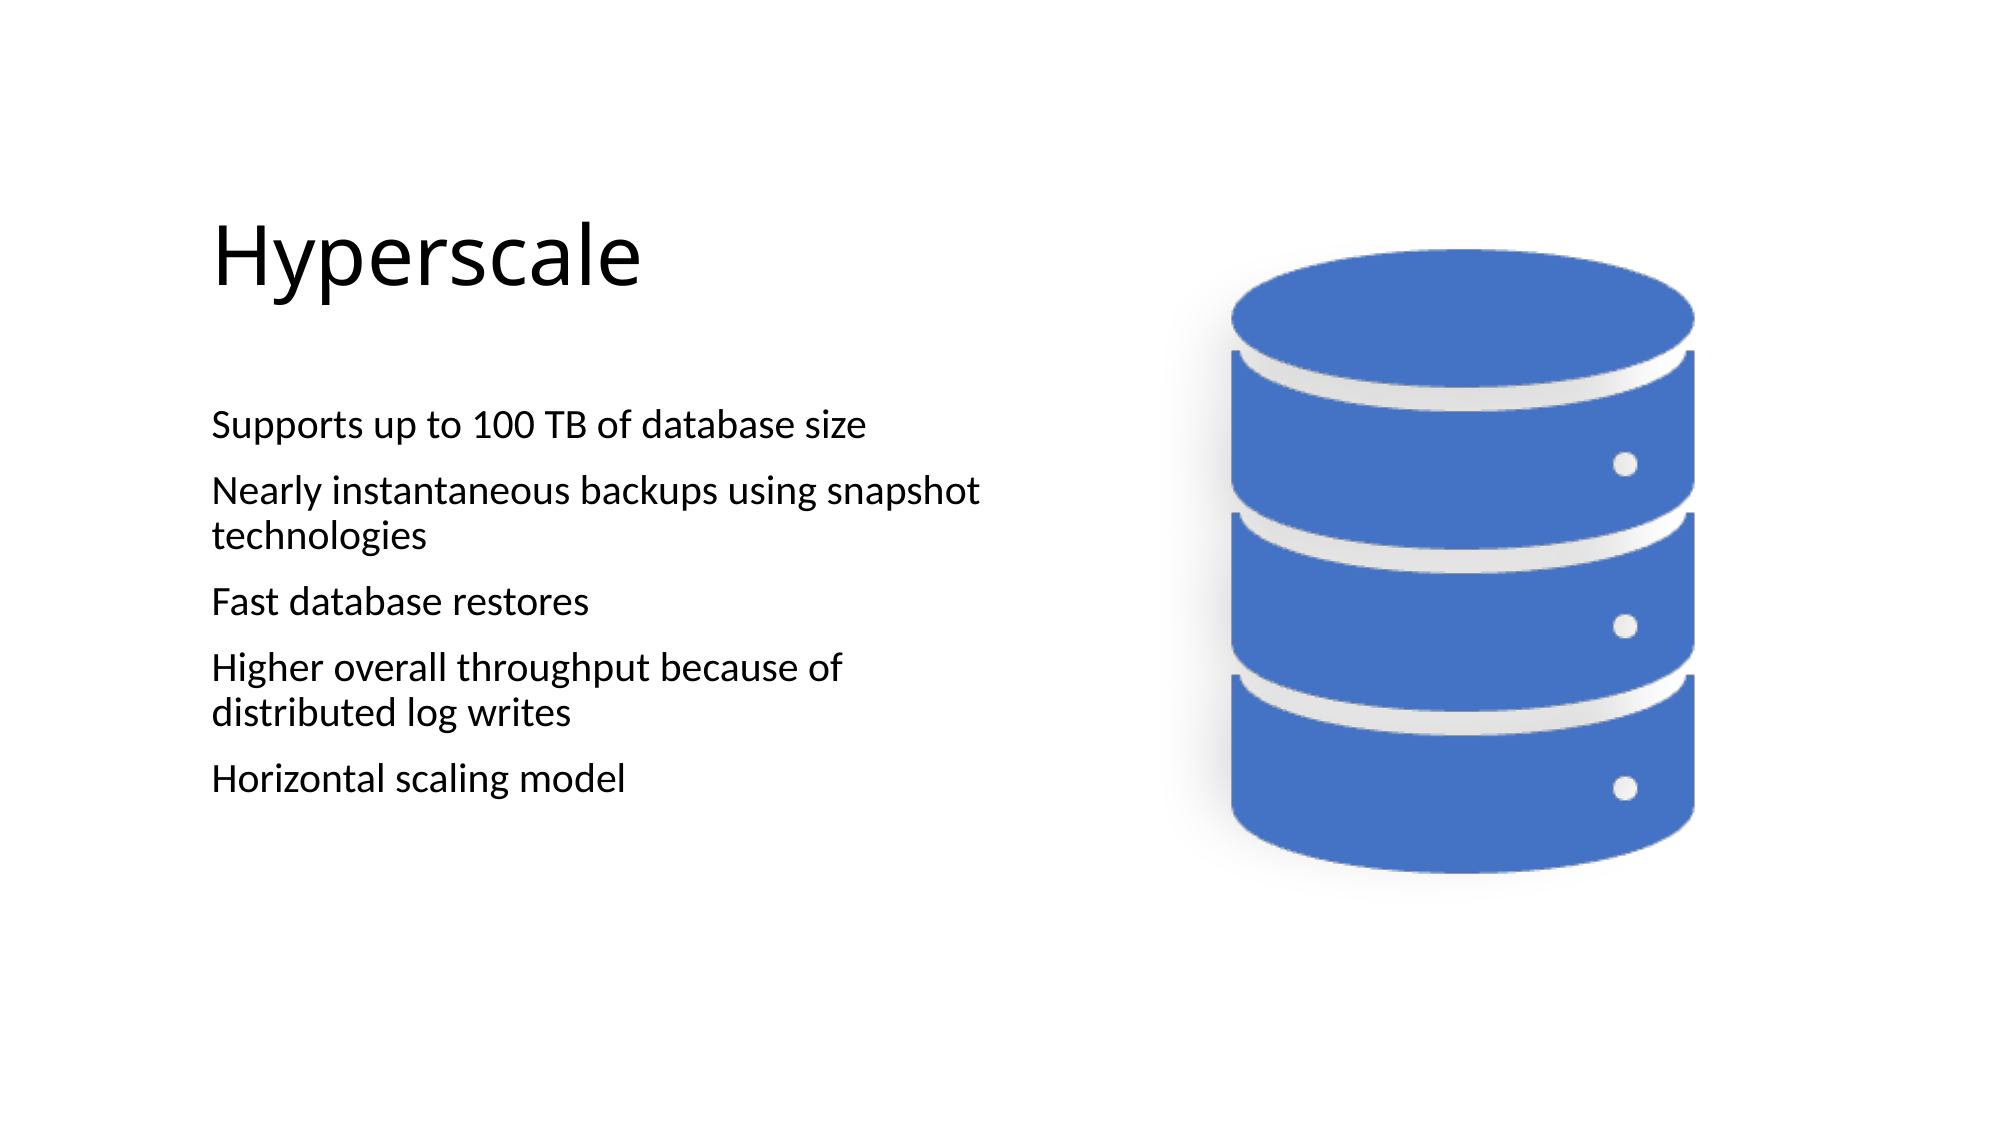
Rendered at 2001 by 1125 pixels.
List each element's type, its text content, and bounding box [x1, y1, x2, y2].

list Supports up to 100 TB of database size Nearly instantaneous backups using snapshot technologies Fast database restores Higher overall throughput because of distributed log writes Horizontal scaling model [196, 395, 997, 992]
title Hyperscale [196, 147, 1000, 369]
picture [1074, 173, 1853, 951]
